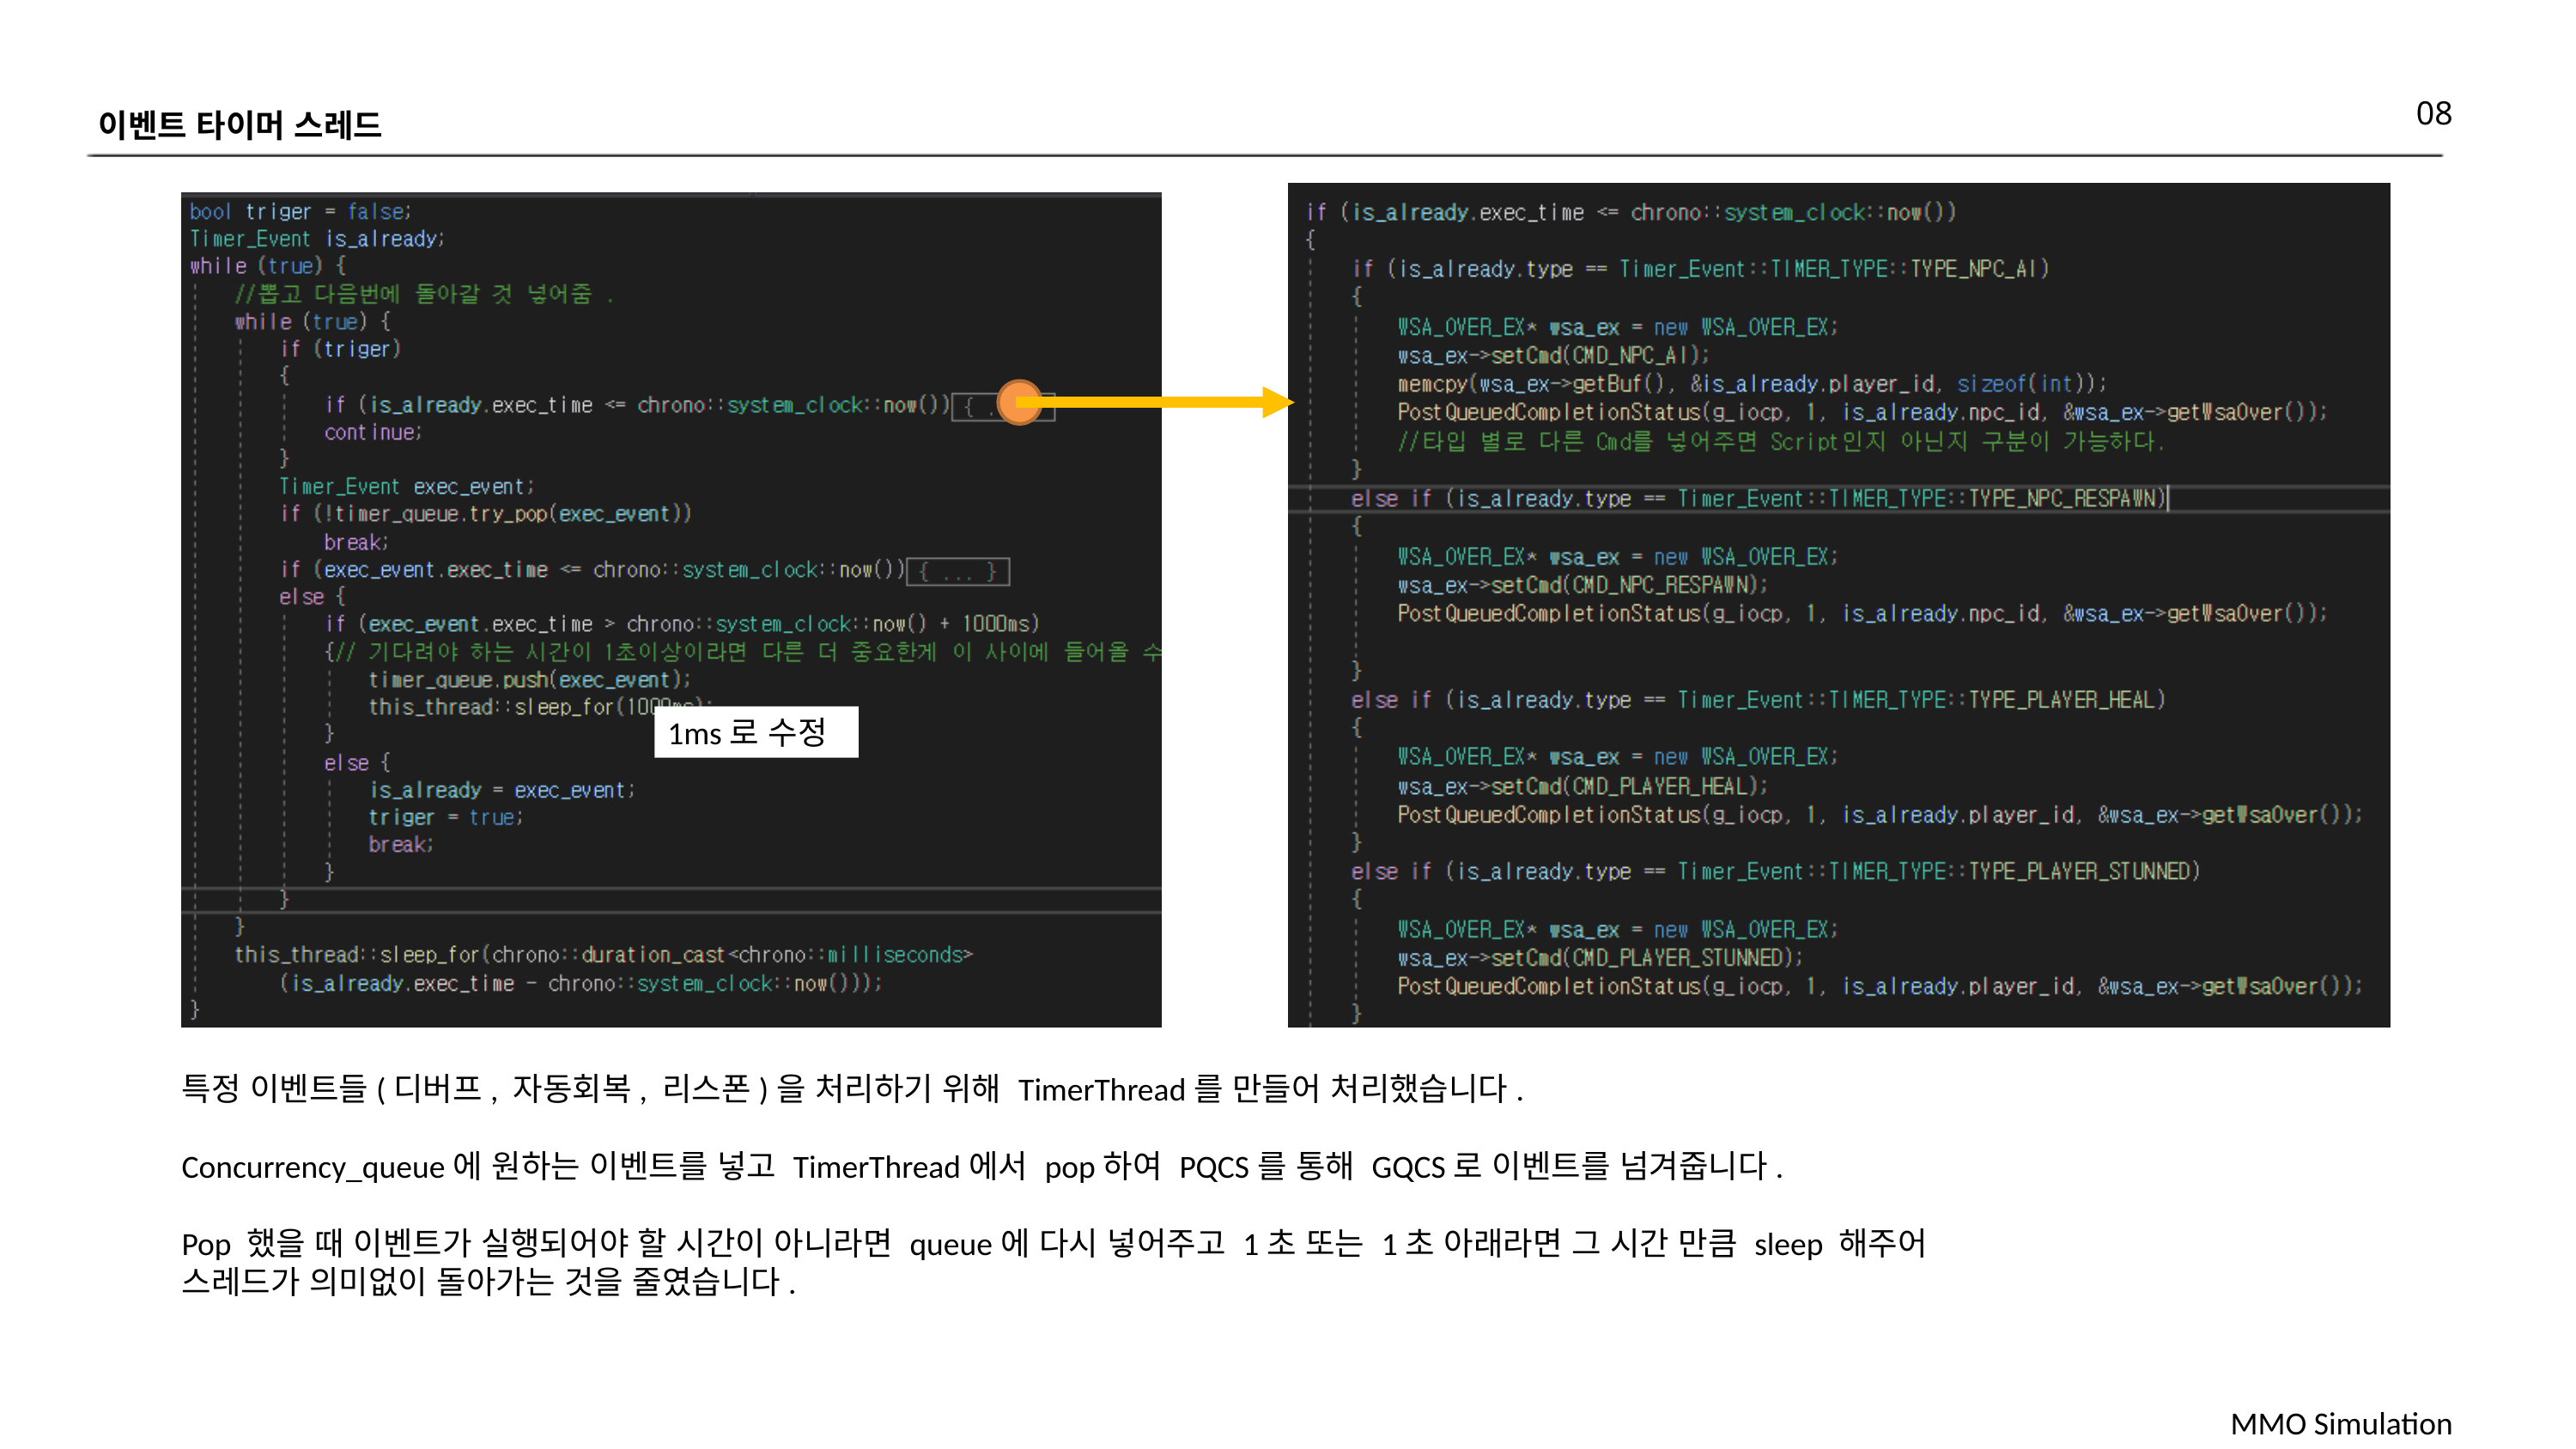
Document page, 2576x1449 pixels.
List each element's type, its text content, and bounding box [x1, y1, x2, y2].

text_box MMO Simulation [1596, 1396, 2466, 1448]
text_box 이벤트 타이머 스레드 [85, 99, 956, 151]
picture [181, 192, 1162, 1028]
text_box 08 [2376, 86, 2466, 138]
text_box 특정 이벤트들(디버프, 자동회복, 리스폰)을 처리하기 위해 TimerThread를 만들어 처리했습니다. Concurrency_queue에 원하는 이벤트를 넣고 TimerThread에서 pop하여 PQCS를 통해 GQCS로 이벤트를 넘겨줍니다. Pop 했을 때 이벤트가 실행되어야 할 시간이 아니라면 queue에 다시 넣어주고 1초 또는 1초 아래라면 그 시간 만큼 sleep 해주어 스레드가 의미없이 돌아가는 것을 줄였습니다. [168, 1062, 2421, 1307]
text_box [86, 152, 2444, 157]
picture [1287, 183, 2391, 1028]
